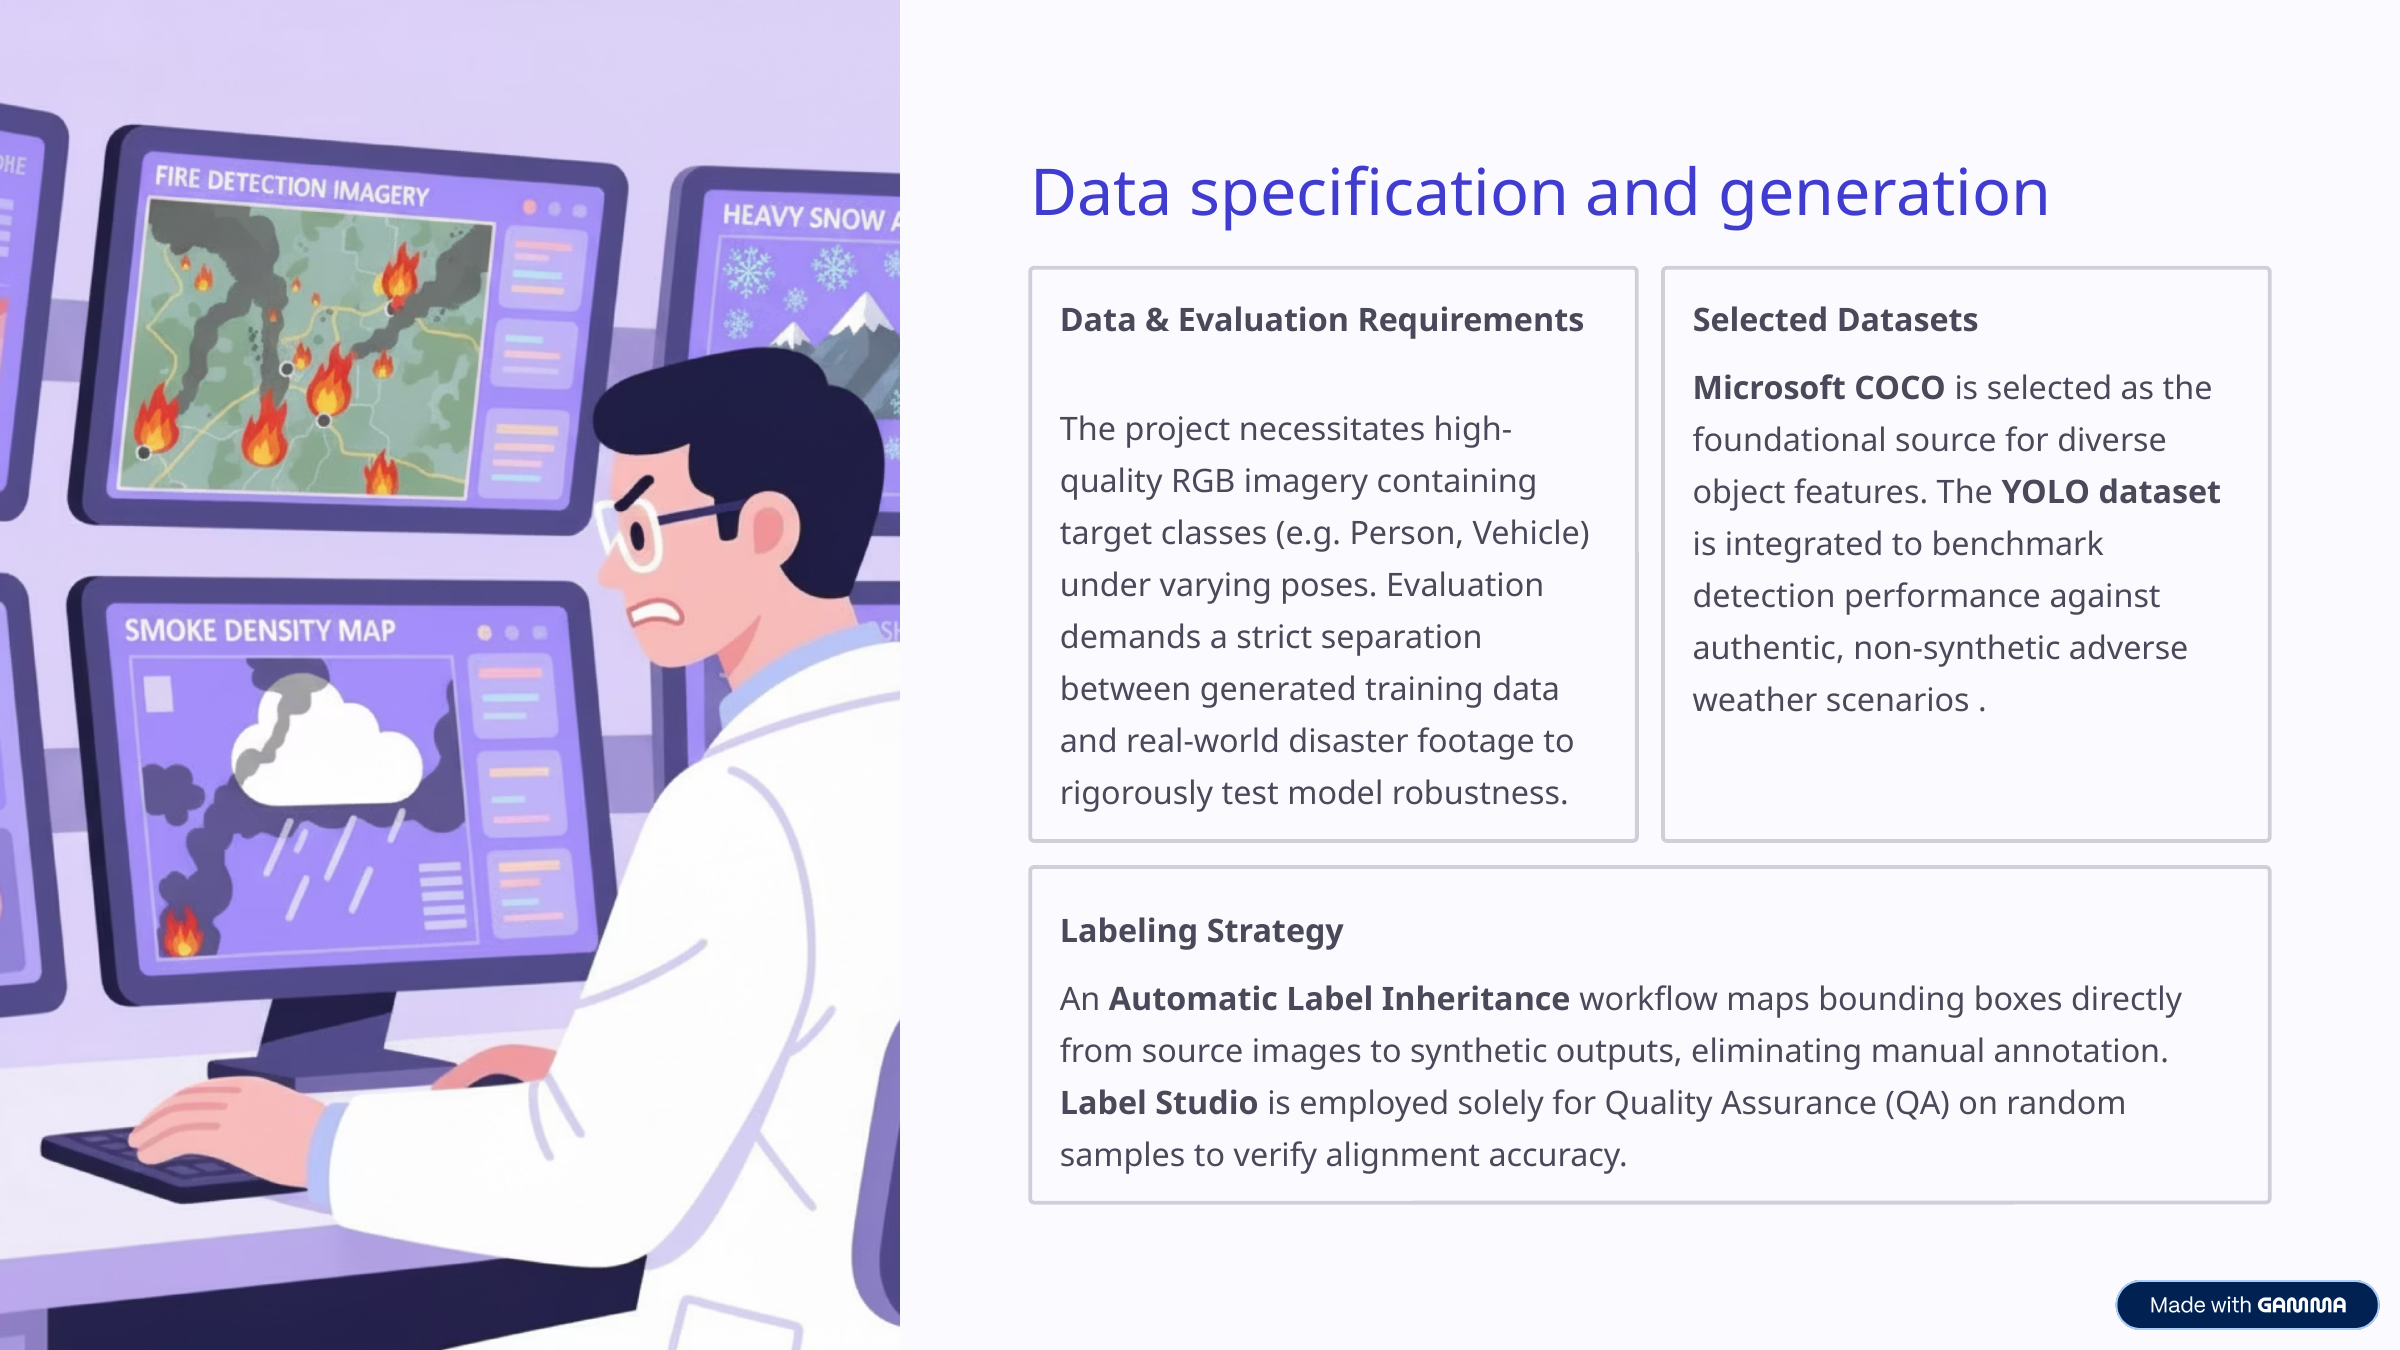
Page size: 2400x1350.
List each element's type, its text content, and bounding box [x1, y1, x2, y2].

text_box Microsoft COCO is selected as the foundational source for diverse object features. The YOLO dataset is integrated to benchmark detection performance against authentic, non-synthetic adverse weather scenarios . [1692, 353, 2240, 719]
text_box Data specification and generation [1030, 147, 2147, 229]
text_box Selected Datasets [1692, 297, 2019, 339]
picture [0, 0, 900, 1350]
text_box [1662, 267, 2270, 842]
text_box [1030, 866, 2270, 1203]
text_box [1030, 267, 1637, 842]
text_box Labeling Strategy [1059, 896, 2240, 949]
text_box An Automatic Label Inheritance workflow maps bounding boxes directly from source images to synthetic outputs, eliminating manual annotation. Label Studio is employed solely for Quality Assurance (QA) on random samples to verify alignment accuracy. [1059, 964, 2240, 1173]
text_box Data & Evaluation Requirements [1059, 297, 1608, 379]
picture [2106, 1271, 2389, 1339]
text_box The project necessitates high-quality RGB imagery containing target classes (e.g. Person, Vehicle) under varying poses. Evaluation demands a strict separation between generated training data and real-world disaster footage to rigorously test model robustness. [1059, 394, 1608, 812]
